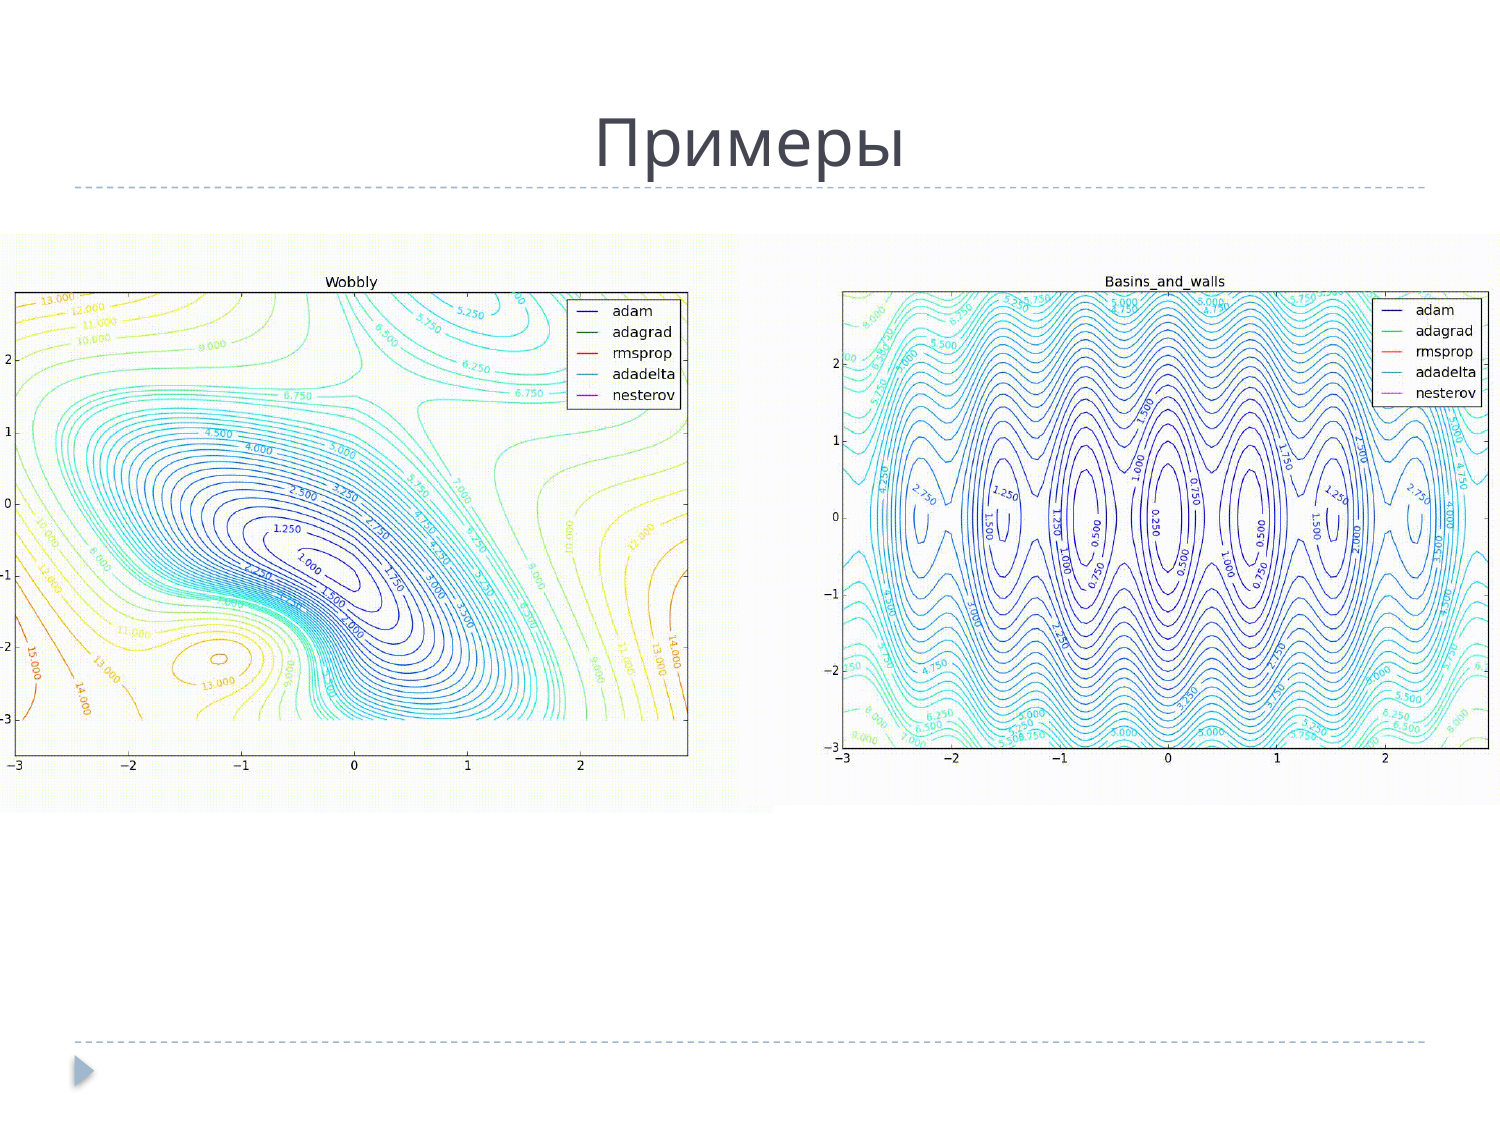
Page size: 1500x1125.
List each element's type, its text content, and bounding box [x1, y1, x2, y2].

picture [0, 234, 1500, 813]
title Примеры [75, 24, 1425, 188]
